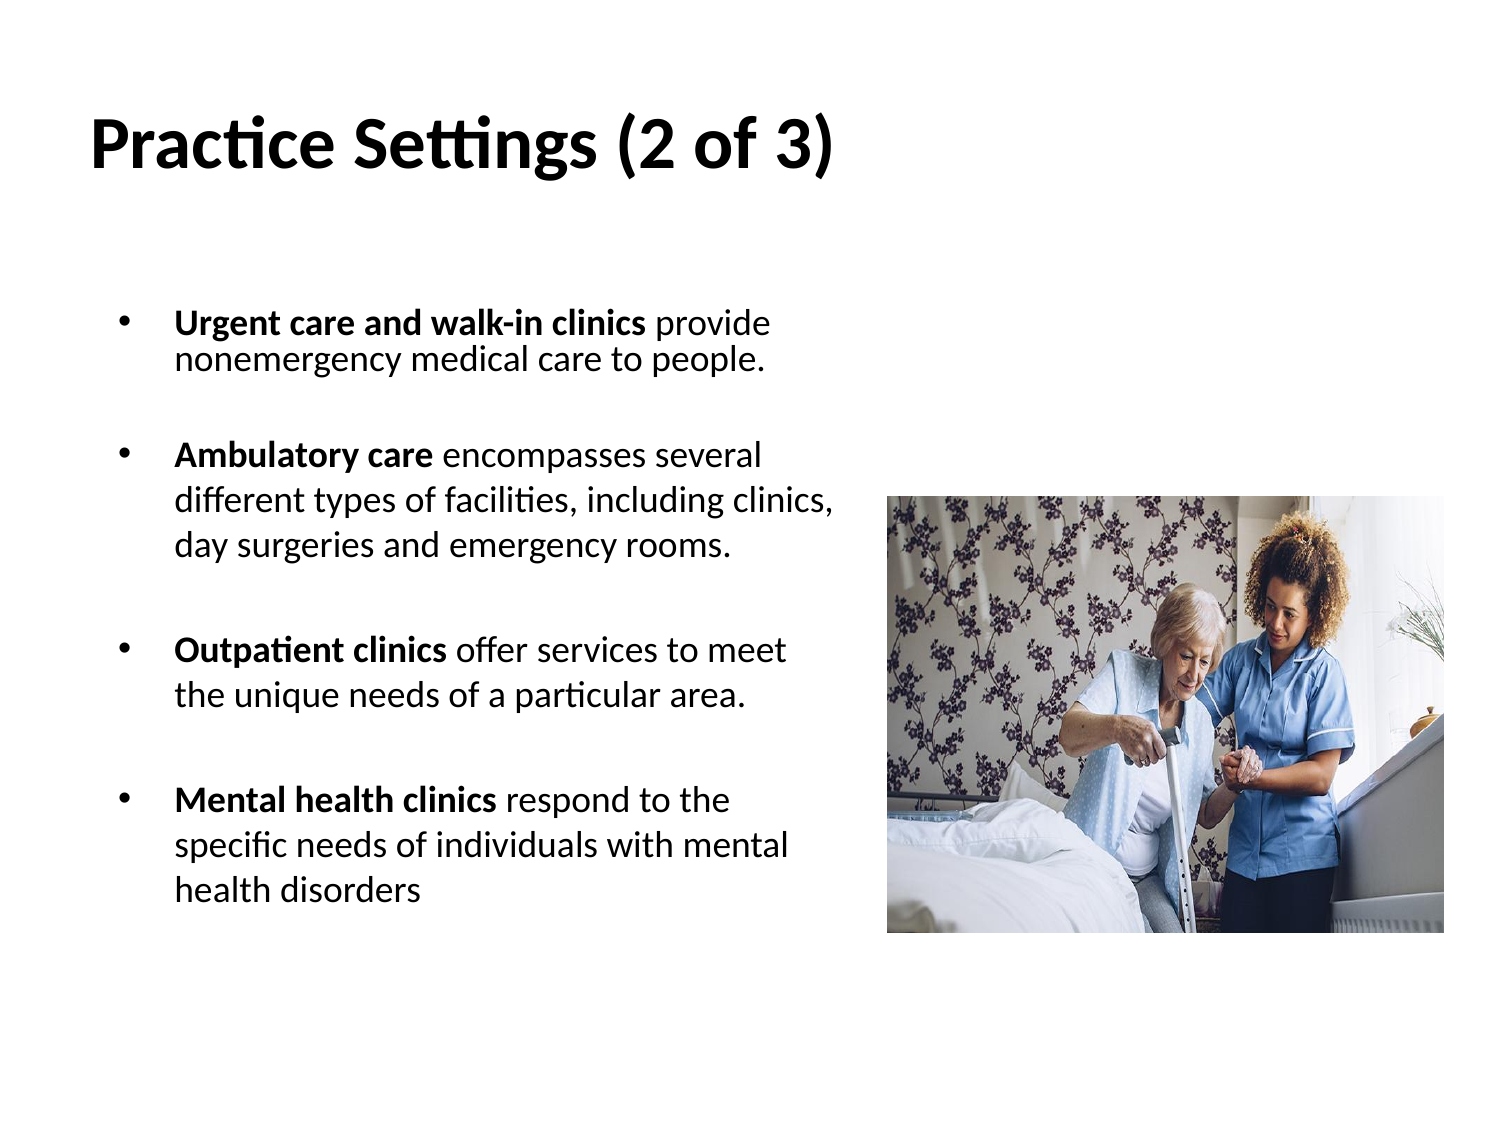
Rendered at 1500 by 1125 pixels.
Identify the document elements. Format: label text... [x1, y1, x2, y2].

title Practice Settings (2 of 3) [75, 45, 1425, 233]
picture [886, 495, 1444, 933]
list Urgent care and walk-in clinics provide nonemergency medical care to people. Ambulatory care encompasses several different types of facilities, including clinics, day surgeries and emergency rooms. Outpatient clinics offer services to meet the unique needs of a particular area. Mental health clinics respond to the specific needs of individuals with mental health disorders [103, 299, 859, 1014]
